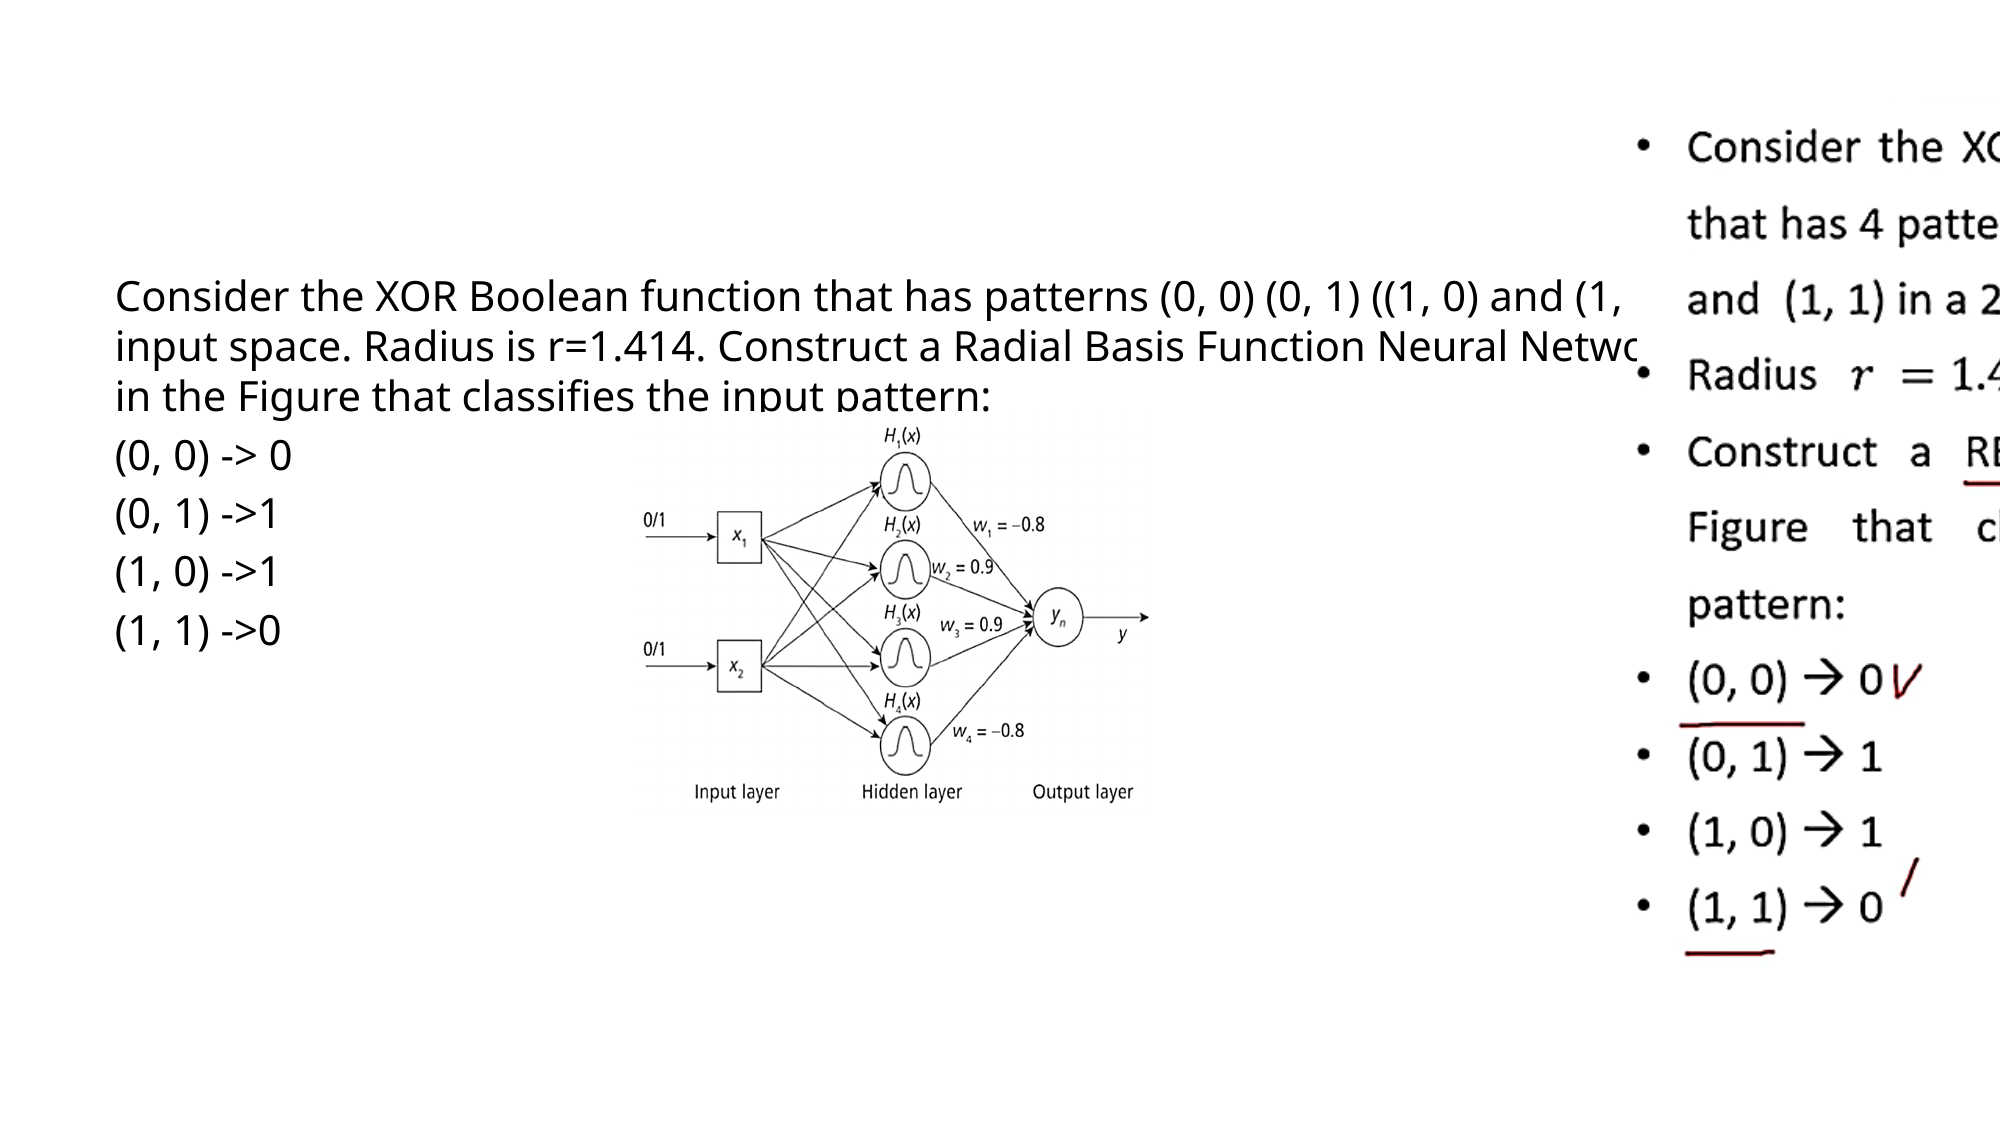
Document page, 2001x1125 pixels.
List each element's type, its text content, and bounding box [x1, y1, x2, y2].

list Consider the XOR Boolean function that has patterns (0, 0) (0, 1) ((1, 0) and (1, 1) in a 2-D input space. Radius is r=1.414. Construct a Radial Basis Function Neural Network as shown in the Figure that classifies the input pattern: (0, 0) -> 0 (0, 1) ->1 (1, 0) ->1 (1, 1) ->0 [99, 262, 1900, 1005]
picture [637, 412, 1149, 811]
picture [1637, 99, 2000, 987]
